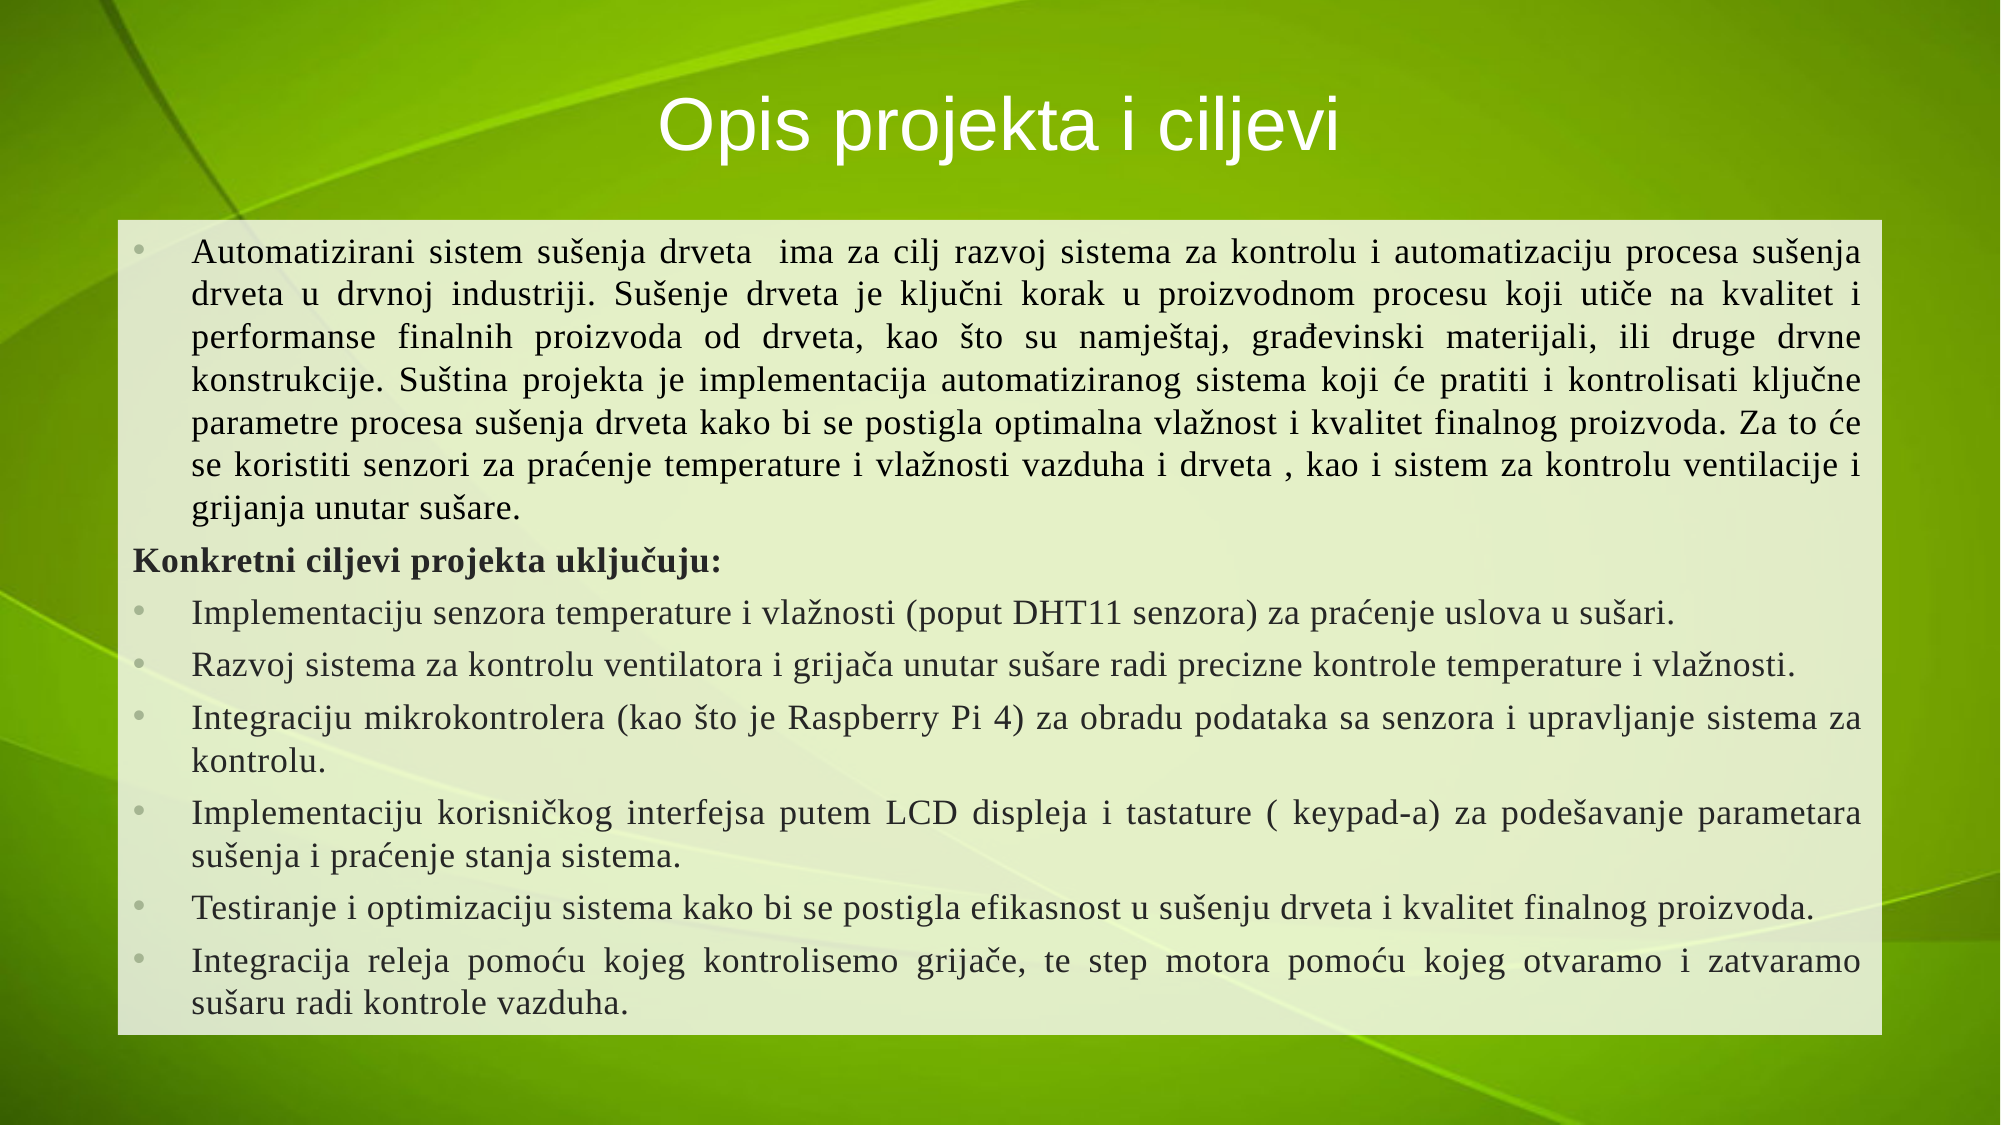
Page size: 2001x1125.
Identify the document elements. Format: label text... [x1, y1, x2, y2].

picture [0, 0, 2001, 1125]
title Opis projekta i ciljevi [117, 30, 1882, 173]
list Automatizirani sistem sušenja drveta ima za cilj razvoj sistema za kontrolu i automatizaciju procesa sušenja drveta u drvnoj industriji. Sušenje drveta je ključni korak u proizvodnom procesu koji utiče na kvalitet i performanse finalnih proizvoda od drveta, kao što su namještaj, građevinski materijali, ili druge drvne konstrukcije. Suština projekta je implementacija automatiziranog sistema koji će pratiti i kontrolisati ključne parametre procesa sušenja drveta kako bi se postigla optimalna vlažnost i kvalitet finalnog proizvoda. Za to će se koristiti senzori za praćenje temperature i vlažnosti vazduha i drveta , kao i sistem za kontrolu ventilacije i grijanja unutar sušare. Konkretni ciljevi projekta uključuju: Implementaciju senzora temperature i vlažnosti (poput DHT11 senzora) za praćenje uslova u sušari. Razvoj sistema za kontrolu ventilatora i grijača unutar sušare radi precizne kontrole temperature i vlažnosti. Integraciju mikrokontrolera (kao što je Raspberry Pi 4) za obradu podataka sa senzora i upravljanje sistema za kontrolu. Implementaciju korisničkog interfejsa putem LCD displeja i tastature ( keypad-a) za podešavanje parametara sušenja i praćenje stanja sistema. Testiranje i optimizaciju sistema kako bi se postigla efikasnost u sušenju drveta i kvalitet finalnog proizvoda. Integracija releja pomoću kojeg kontrolisemo grijače, te step motora pomoću kojeg otvaramo i zatvaramo sušaru radi kontrole vazduha. [117, 219, 1882, 1035]
